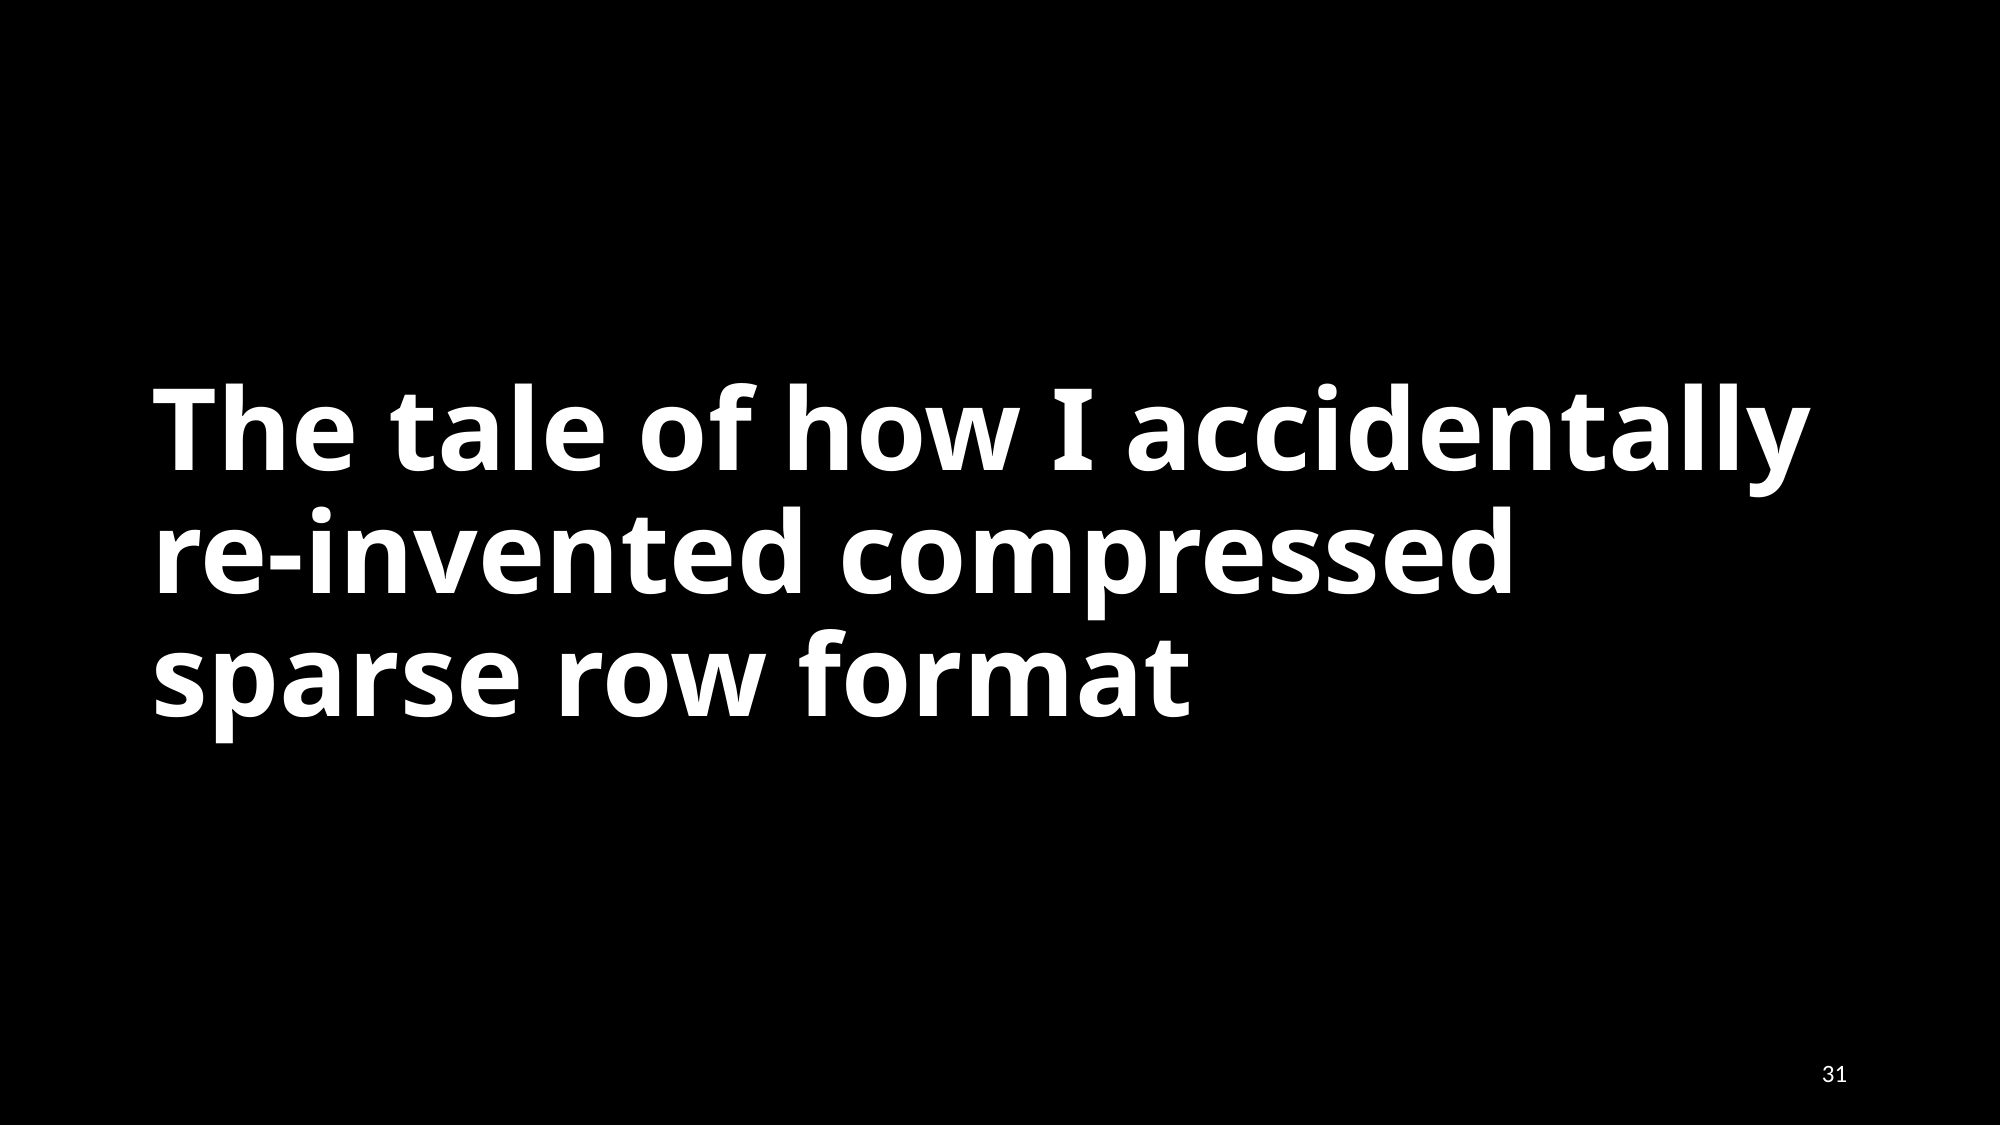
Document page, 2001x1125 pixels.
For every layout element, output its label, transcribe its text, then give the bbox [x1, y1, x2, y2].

title The tale of how I accidentally re-invented compressed sparse row format [136, 280, 1862, 749]
slide_number 31 [1412, 1042, 1863, 1103]
